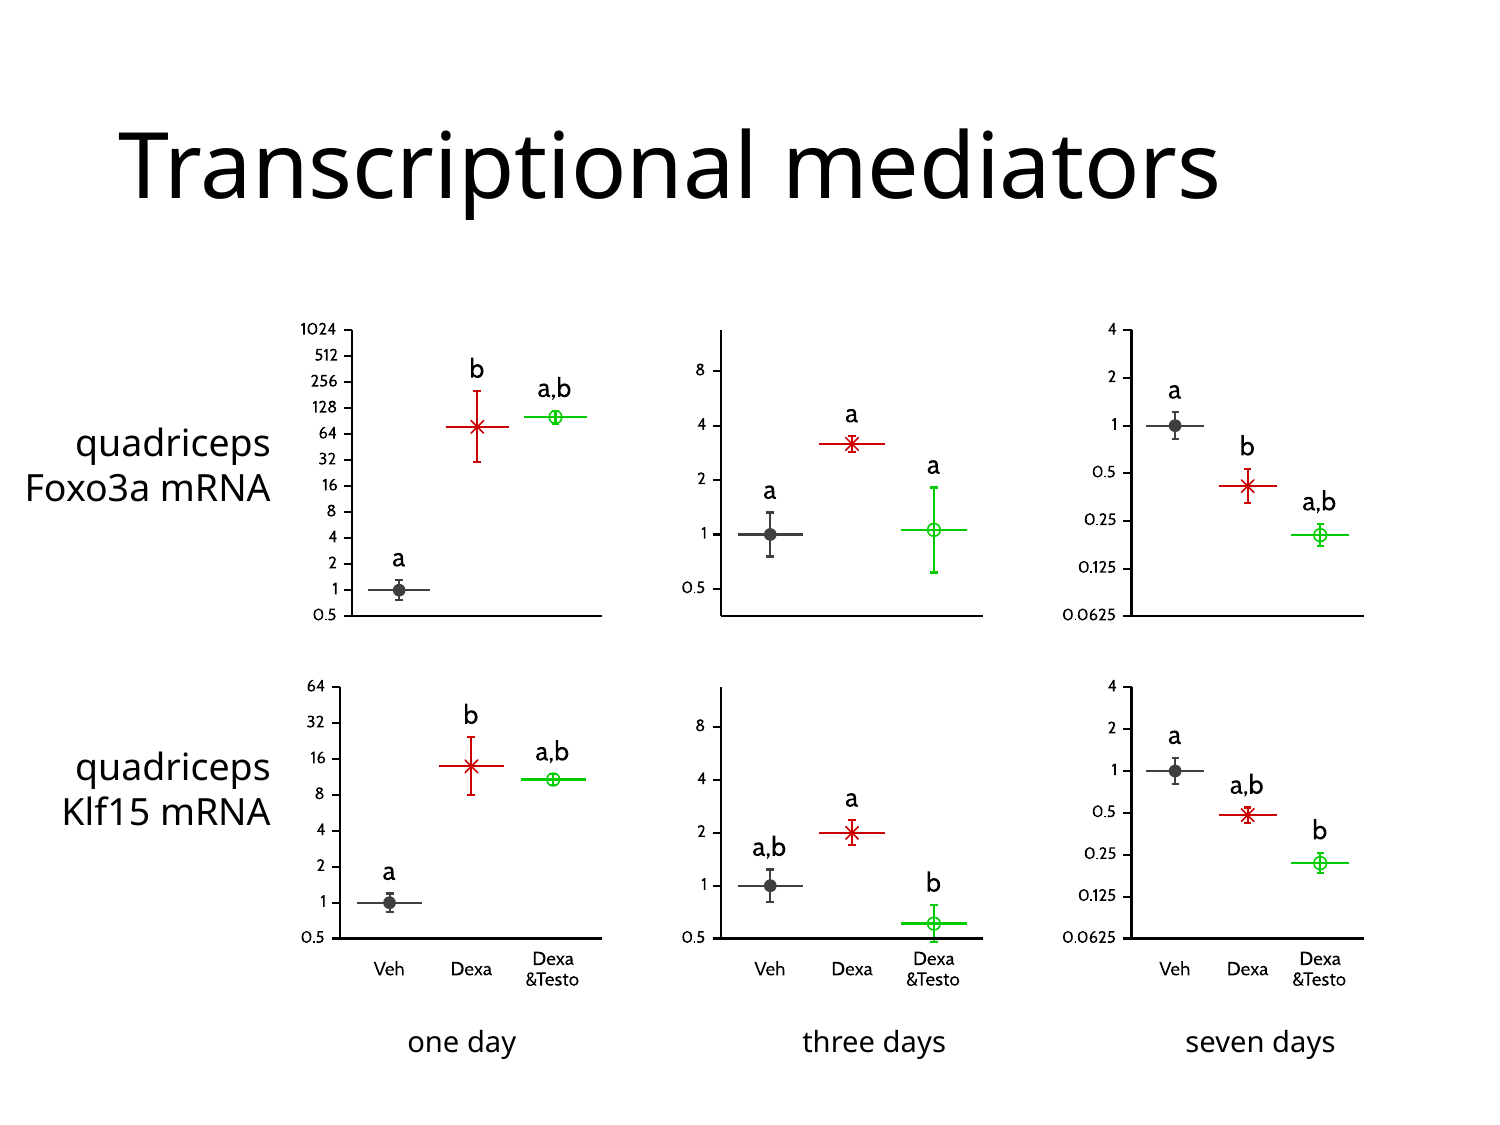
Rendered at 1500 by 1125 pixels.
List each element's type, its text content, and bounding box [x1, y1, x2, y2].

text_box quadriceps Foxo3a mRNA [0, 411, 250, 517]
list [250, 301, 1397, 1016]
text_box quadriceps Klf15 mRNA [0, 735, 250, 841]
text_box three days [769, 1016, 979, 1066]
text_box one day [357, 1016, 567, 1066]
text_box seven days [1156, 1016, 1365, 1066]
title Transcriptional mediators [103, 59, 1397, 278]
